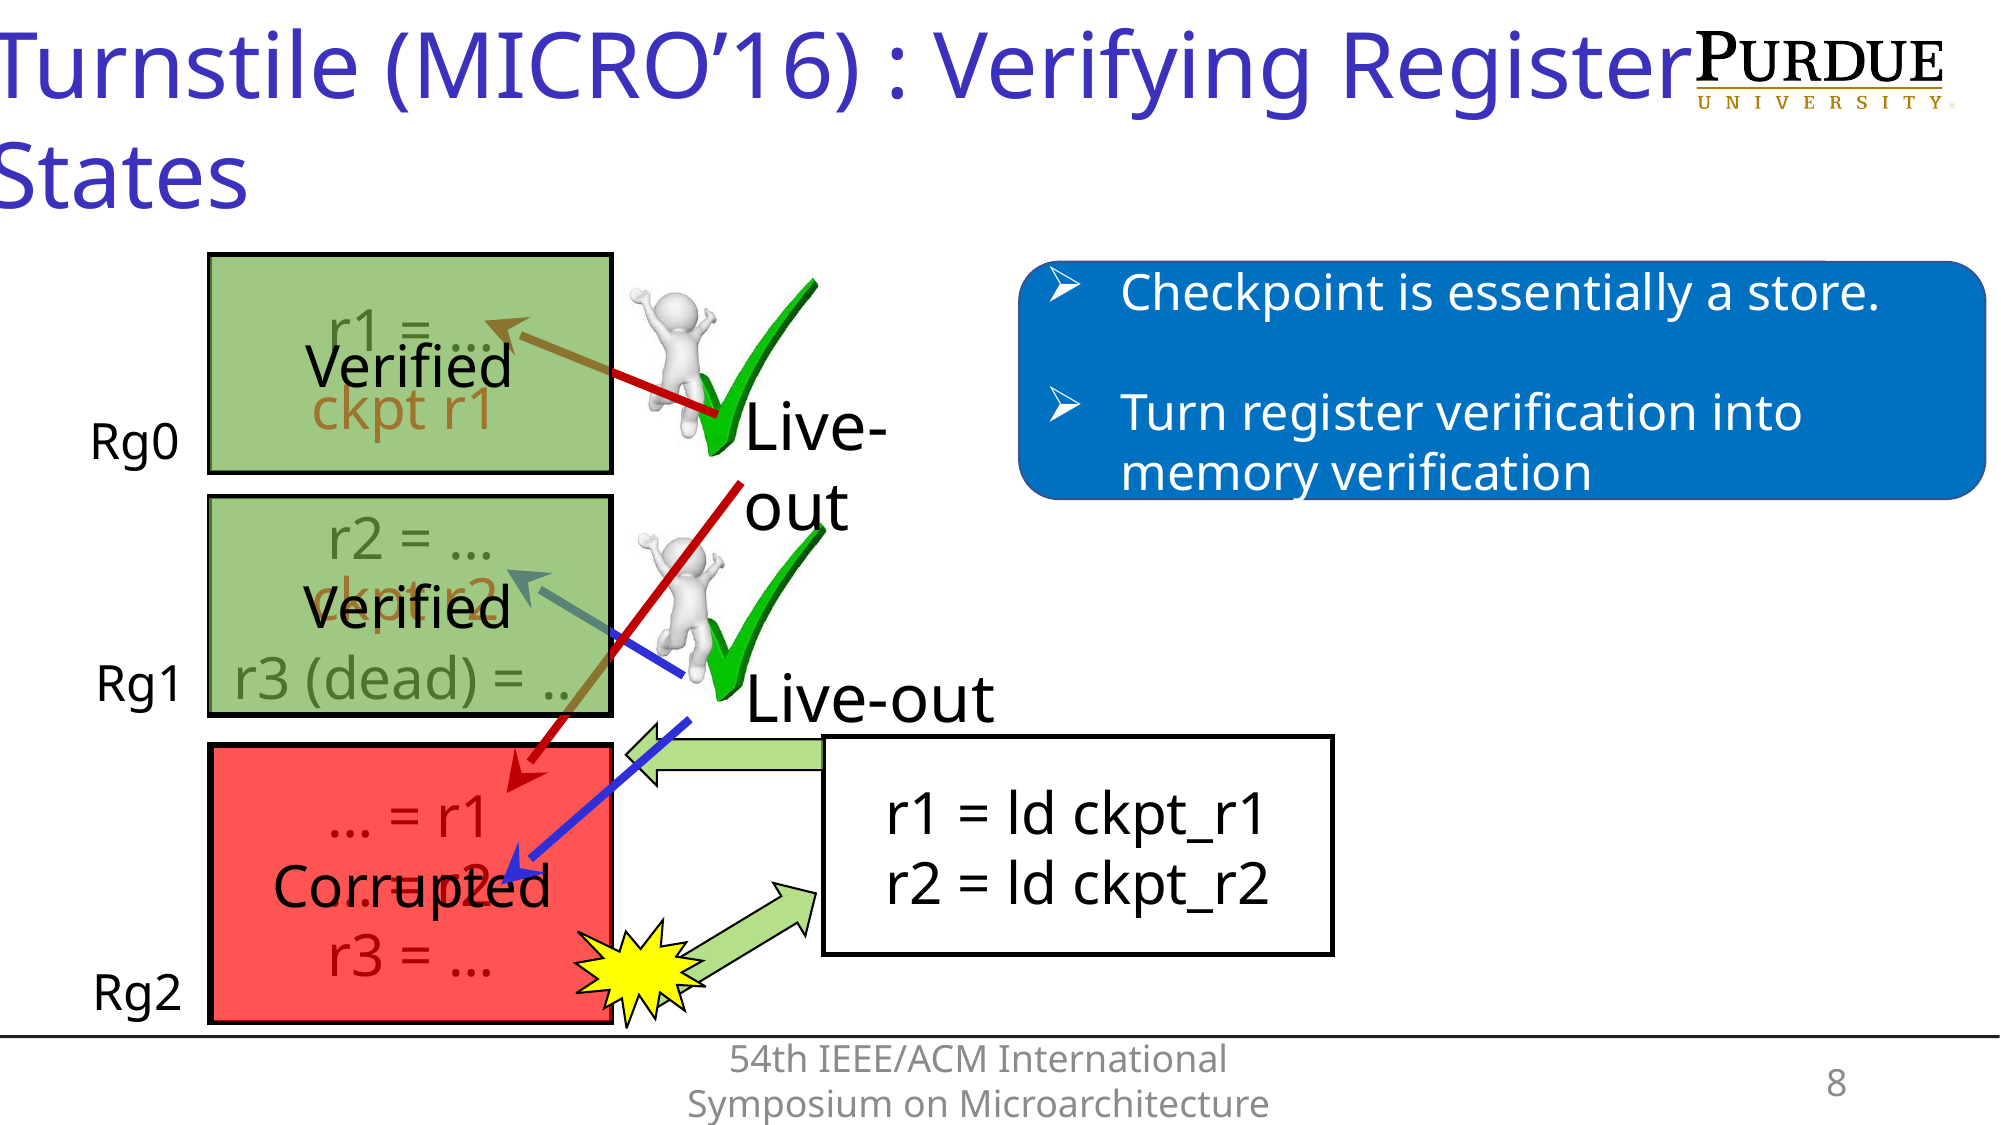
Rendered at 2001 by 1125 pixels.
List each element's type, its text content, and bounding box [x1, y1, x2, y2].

slide_number 8 [1412, 1054, 1863, 1115]
text_box Corrupted [212, 746, 614, 1023]
text_box Verified [207, 496, 506, 715]
picture [620, 261, 824, 465]
text_box [680, 881, 818, 982]
text_box [659, 996, 669, 1008]
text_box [484, 320, 718, 415]
text_box Verified [208, 255, 612, 473]
text_box Live-out [742, 648, 1018, 743]
text_box … = r1 … = r2 r3 = … [209, 744, 500, 1023]
text_box Rg2 [77, 952, 208, 1028]
text_box Turnstile (MICRO’16) : Verifying Register States [0, 0, 1711, 235]
footer 54th IEEE/ACM International Symposium on Microarchitecture [620, 1045, 1338, 1115]
text_box Rg1 [80, 644, 211, 719]
text_box Rg0 [74, 401, 205, 477]
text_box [500, 719, 690, 885]
picture [1711, 31, 1955, 109]
text_box Live-out [728, 376, 1008, 552]
text_box r1 = ld ckpt_r1 r2 = ld ckpt_r2 [823, 736, 1333, 956]
text_box [572, 916, 707, 1029]
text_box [506, 482, 742, 794]
text_box [680, 987, 693, 994]
picture [742, 506, 832, 710]
text_box Checkpoint is essentially a store. Turn register verification into memory verification [1018, 260, 1987, 501]
text_box [742, 743, 826, 772]
